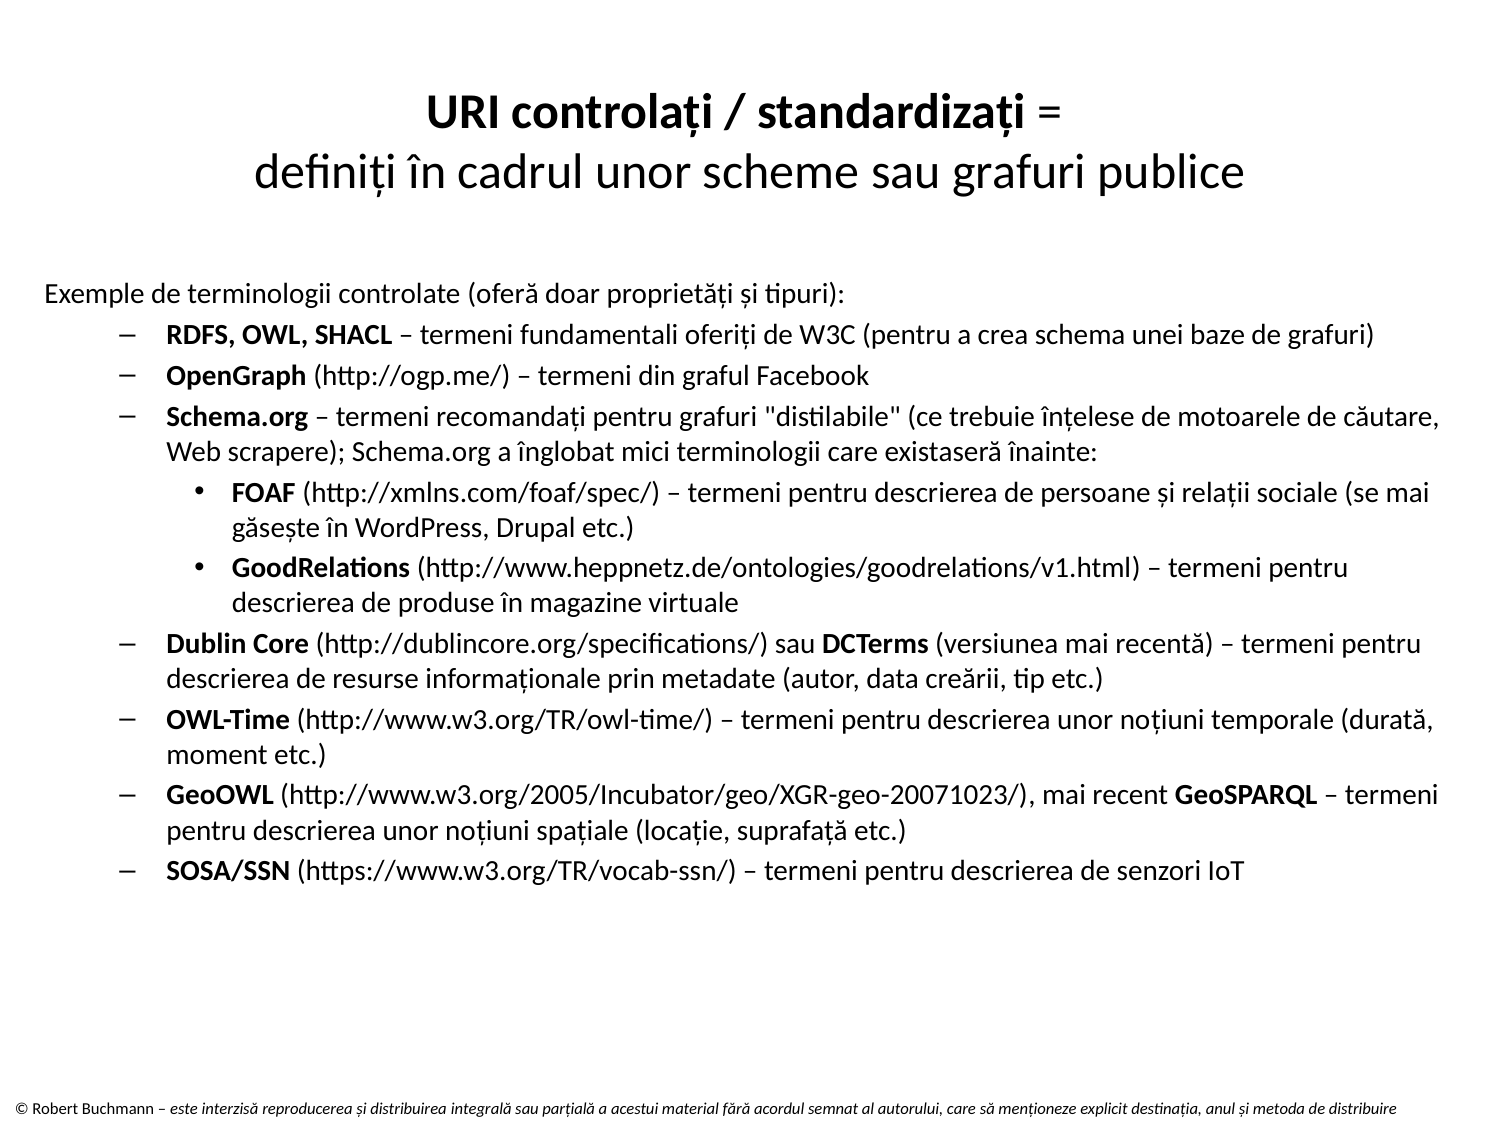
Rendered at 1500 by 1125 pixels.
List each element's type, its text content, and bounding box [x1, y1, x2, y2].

title URI controlaţi / standardizaţi = definiți în cadrul unor scheme sau grafuri publice [17, 45, 1483, 233]
list Exemple de terminologii controlate (oferă doar proprietăți și tipuri): RDFS, OWL, SHACL – termeni fundamentali oferiți de W3C (pentru a crea schema unei baze de grafuri) OpenGraph (http://ogp.me/) – termeni din graful Facebook Schema.org – termeni recomandaţi pentru grafuri "distilabile" (ce trebuie înțelese de motoarele de căutare, Web scrapere); Schema.org a înglobat mici terminologii care existaseră înainte: FOAF (http://xmlns.com/foaf/spec/) – termeni pentru descrierea de persoane şi relaţii sociale (se mai găsește în WordPress, Drupal etc.) GoodRelations (http://www.heppnetz.de/ontologies/goodrelations/v1.html) – termeni pentru descrierea de produse în magazine virtuale Dublin Core (http://dublincore.org/specifications/) sau DCTerms (versiunea mai recentă) – termeni pentru descrierea de resurse informaționale prin metadate (autor, data creării, tip etc.) OWL-Time (http://www.w3.org/TR/owl-time/) – termeni pentru descrierea unor noţiuni temporale (durată, moment etc.) GeoOWL (http://www.w3.org/2005/Incubator/geo/XGR-geo-20071023/), mai recent GeoSPARQL – termeni pentru descrierea unor noţiuni spaţiale (locaţie, suprafaţă etc.) SOSA/SSN (https://www.w3.org/TR/vocab-ssn/) – termeni pentru descrierea de senzori IoT [29, 267, 1459, 1024]
